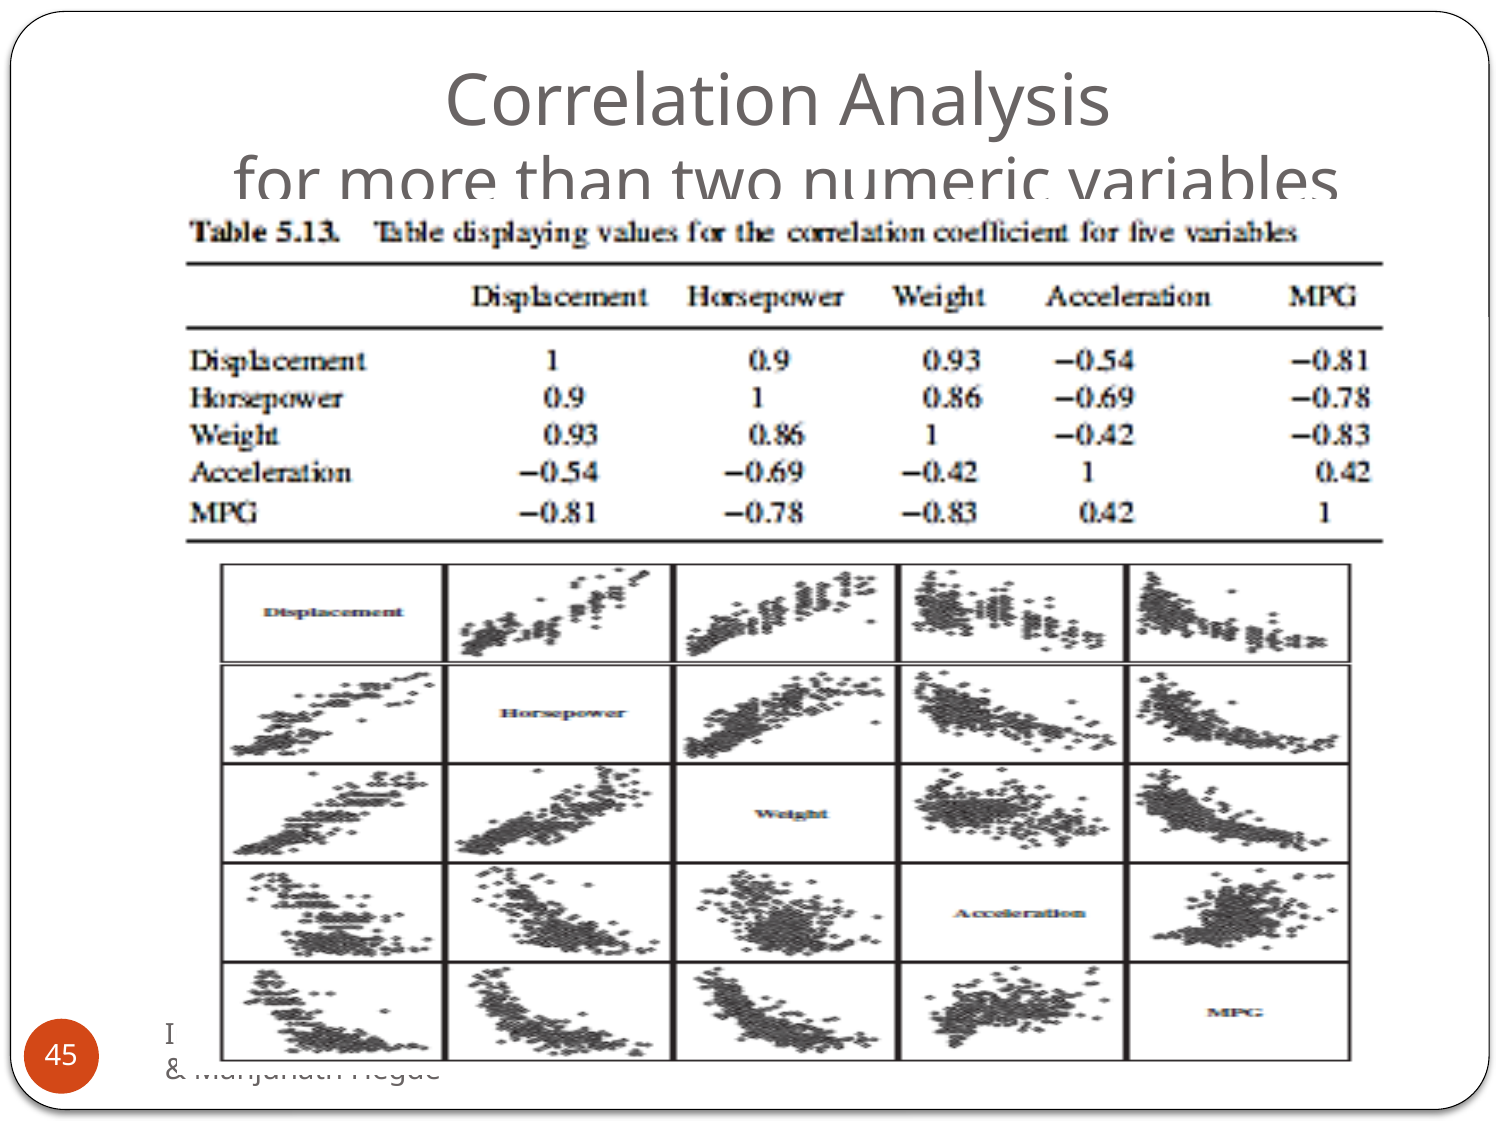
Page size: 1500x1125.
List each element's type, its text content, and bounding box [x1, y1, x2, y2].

footer Introduction to Data Analytics - Rohini R. Rao & Manjunath Hegde [150, 1012, 800, 1088]
title Correlation Analysis for more than two numeric variables [150, 45, 1425, 233]
slide_number 45 [23, 1018, 99, 1094]
picture [177, 199, 1424, 1076]
